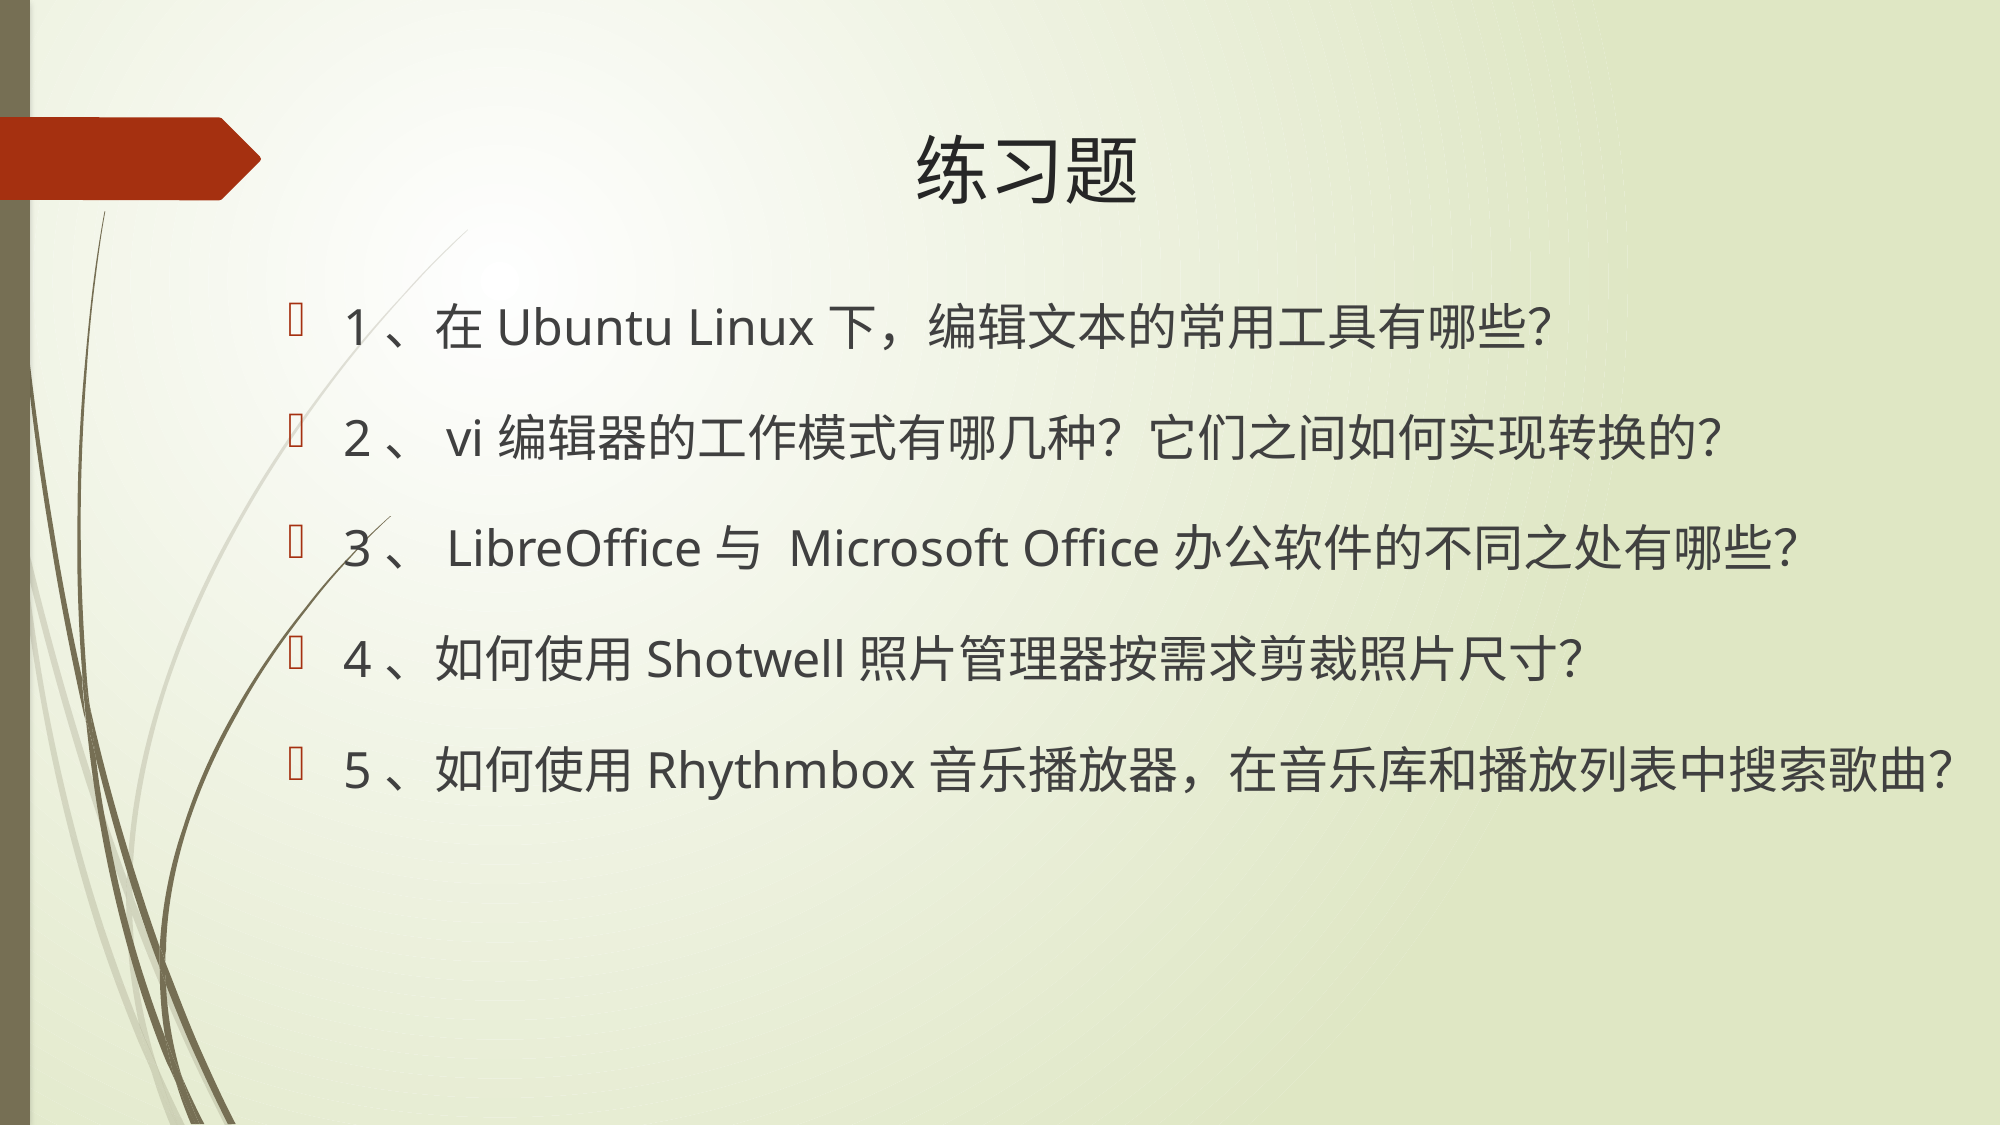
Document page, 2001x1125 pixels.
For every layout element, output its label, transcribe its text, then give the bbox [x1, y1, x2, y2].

title 练习题 [379, 115, 1674, 253]
list 1、在Ubuntu Linux下，编辑文本的常用工具有哪些？ 2、vi编辑器的工作模式有哪几种？它们之间如何实现转换的？ 3、LibreOffice与 Microsoft Office办公软件的不同之处有哪些？ 4、如何使用Shotwell照片管理器按需求剪裁照片尺寸？ 5、如何使用Rhythmbox音乐播放器，在音乐库和播放列表中搜索歌曲？ [272, 257, 1951, 878]
